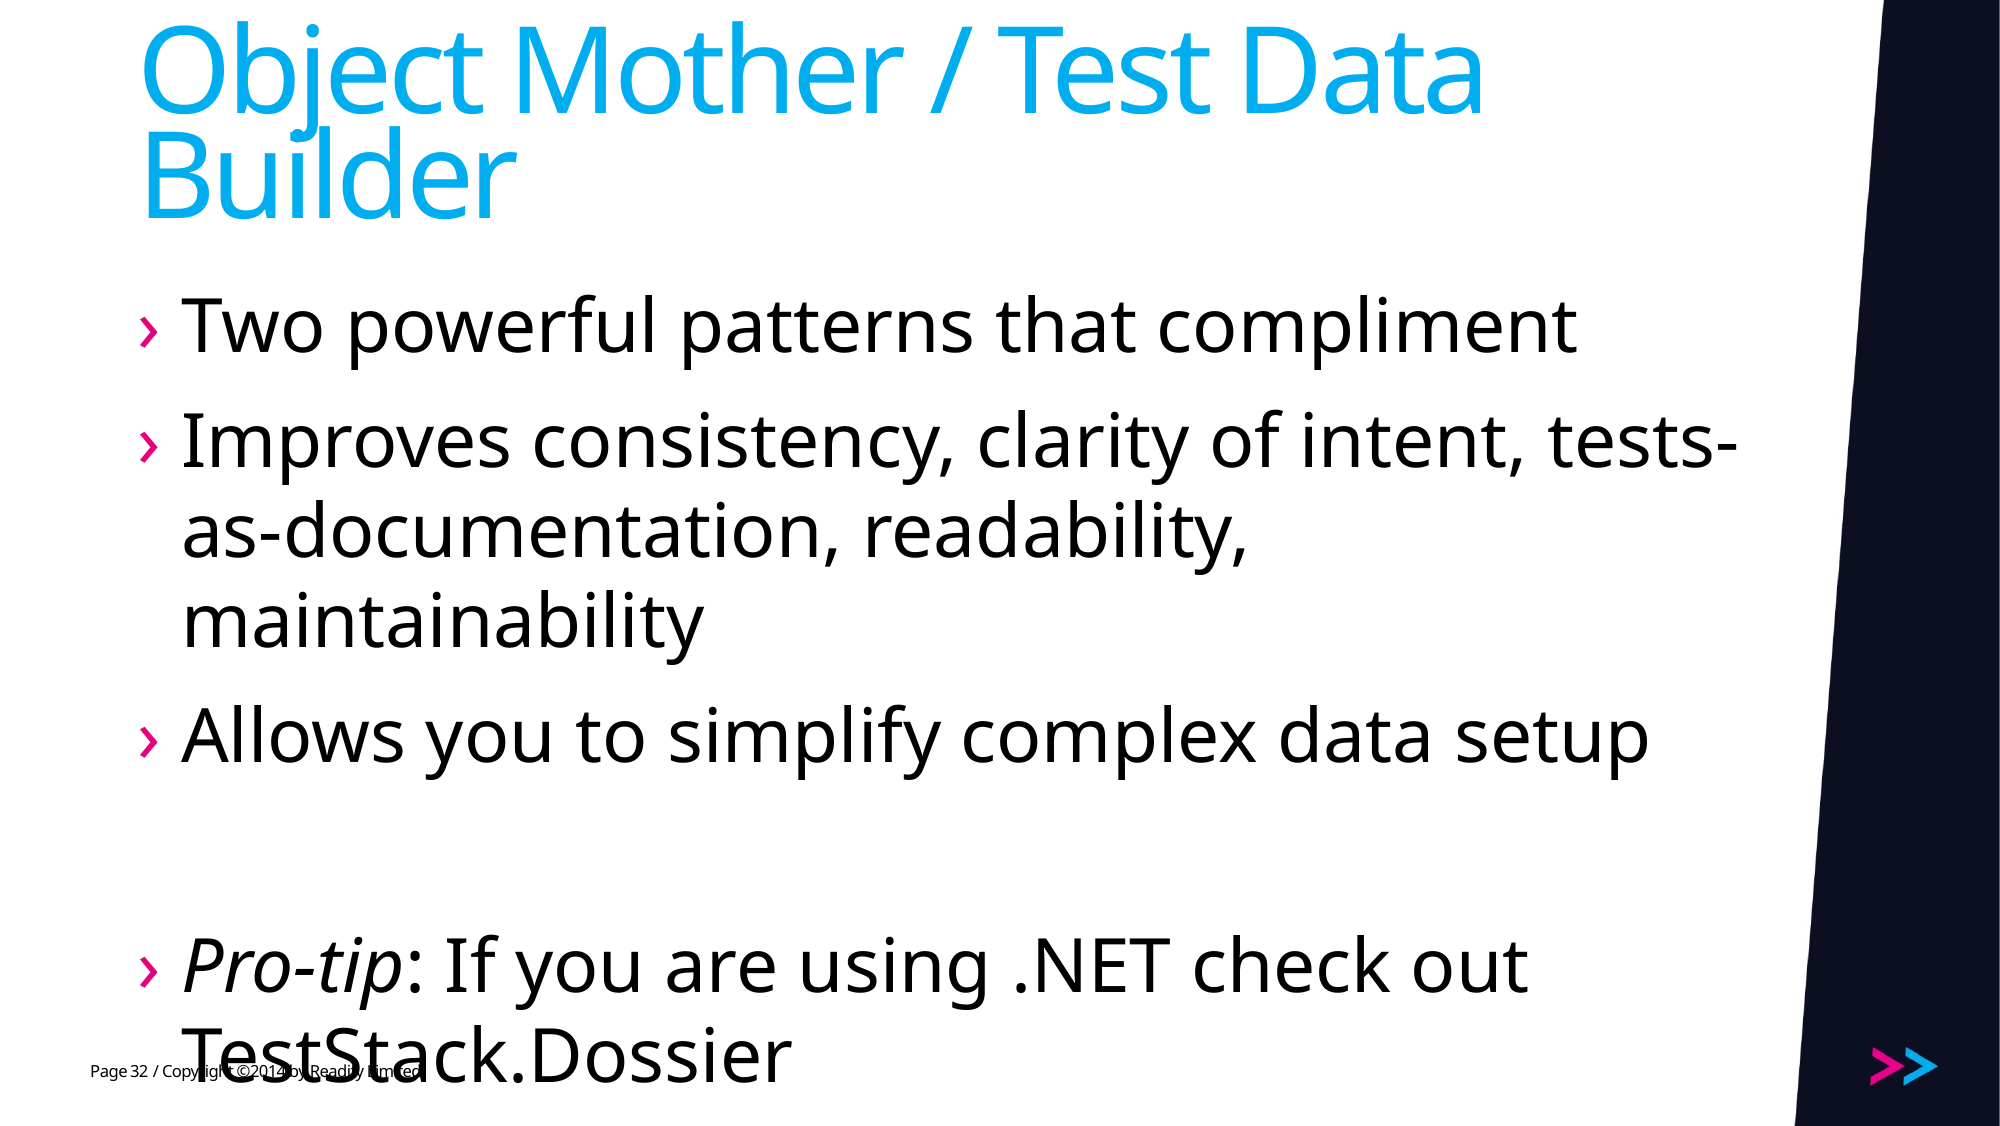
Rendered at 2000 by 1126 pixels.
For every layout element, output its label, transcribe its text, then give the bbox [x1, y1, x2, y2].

footer / Copyright ©2014 by Readify Limited [166, 1061, 1504, 1113]
list Two powerful patterns that compliment Improves consistency, clarity of intent, tests-as-documentation, readability, maintainability Allows you to simplify complex data setup Pro-tip: If you are using .NET check out TestStack.Dossier [137, 277, 1786, 1021]
slide_number 32 [130, 1061, 166, 1113]
picture [0, 0, 2000, 1126]
title Object Mother / Test Data Builder [137, 54, 1786, 243]
